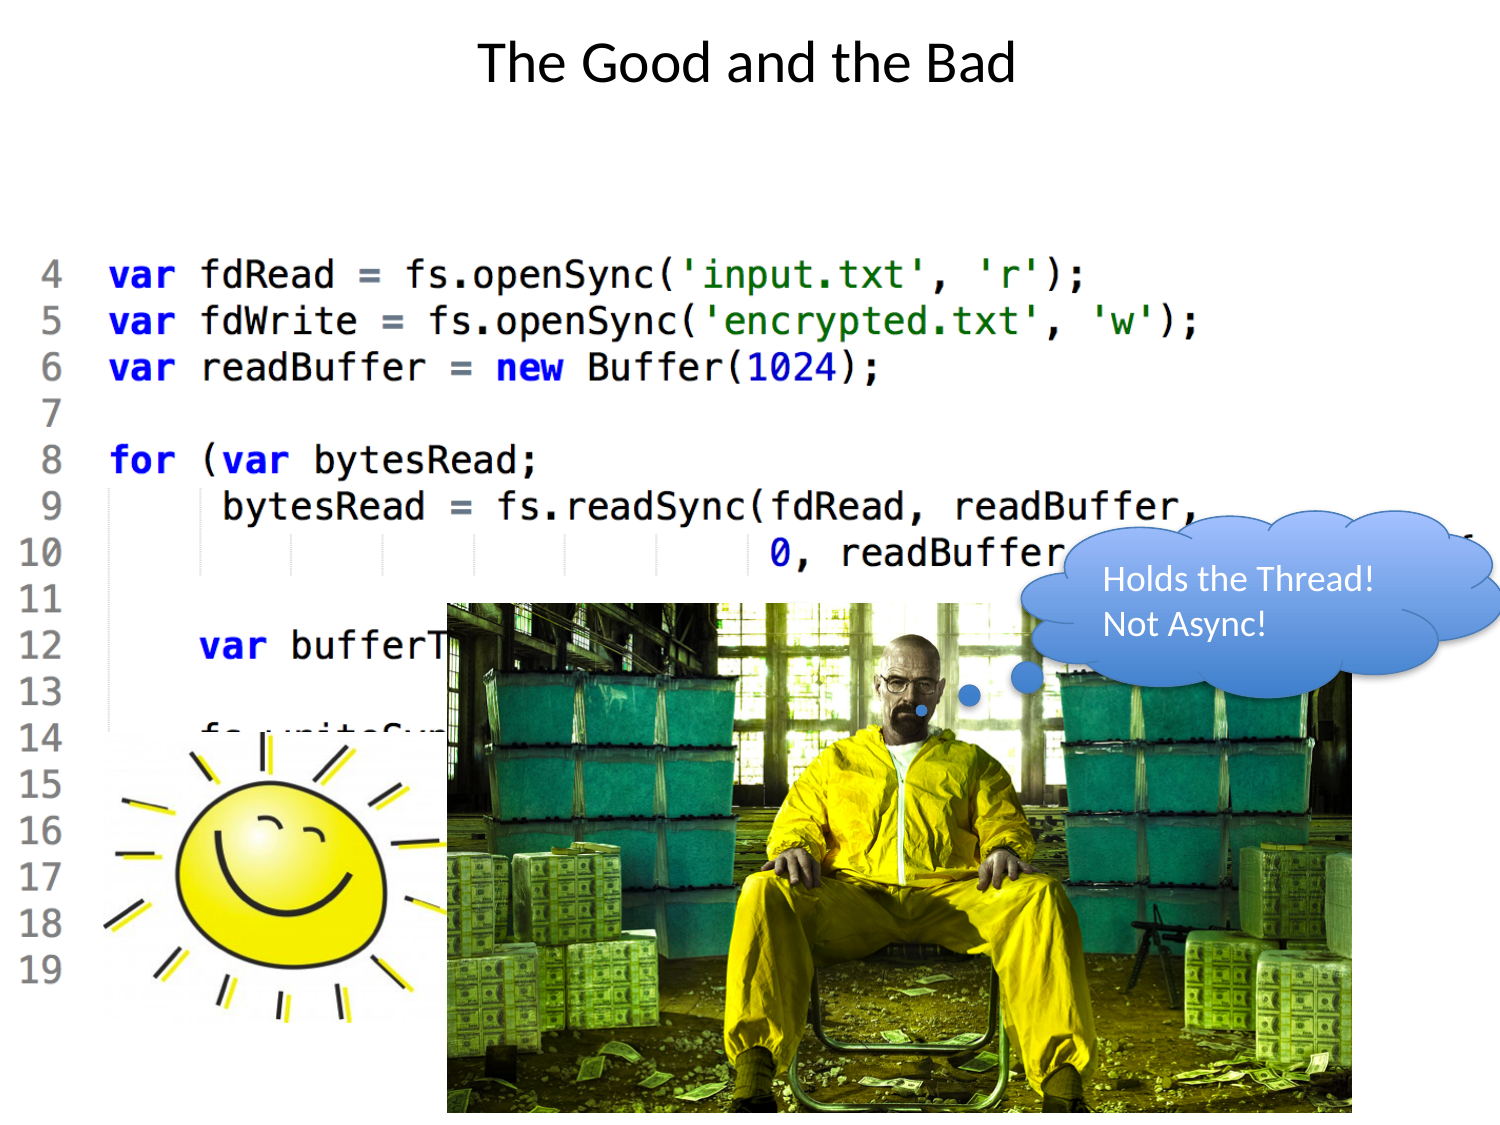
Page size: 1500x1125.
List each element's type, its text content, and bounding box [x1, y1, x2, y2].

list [13, 145, 1487, 1103]
text_box Holds the Thread! Not Async! [1489, 553, 1500, 626]
title The Good and the Bad [10, 15, 1487, 103]
picture [103, 603, 1352, 1113]
